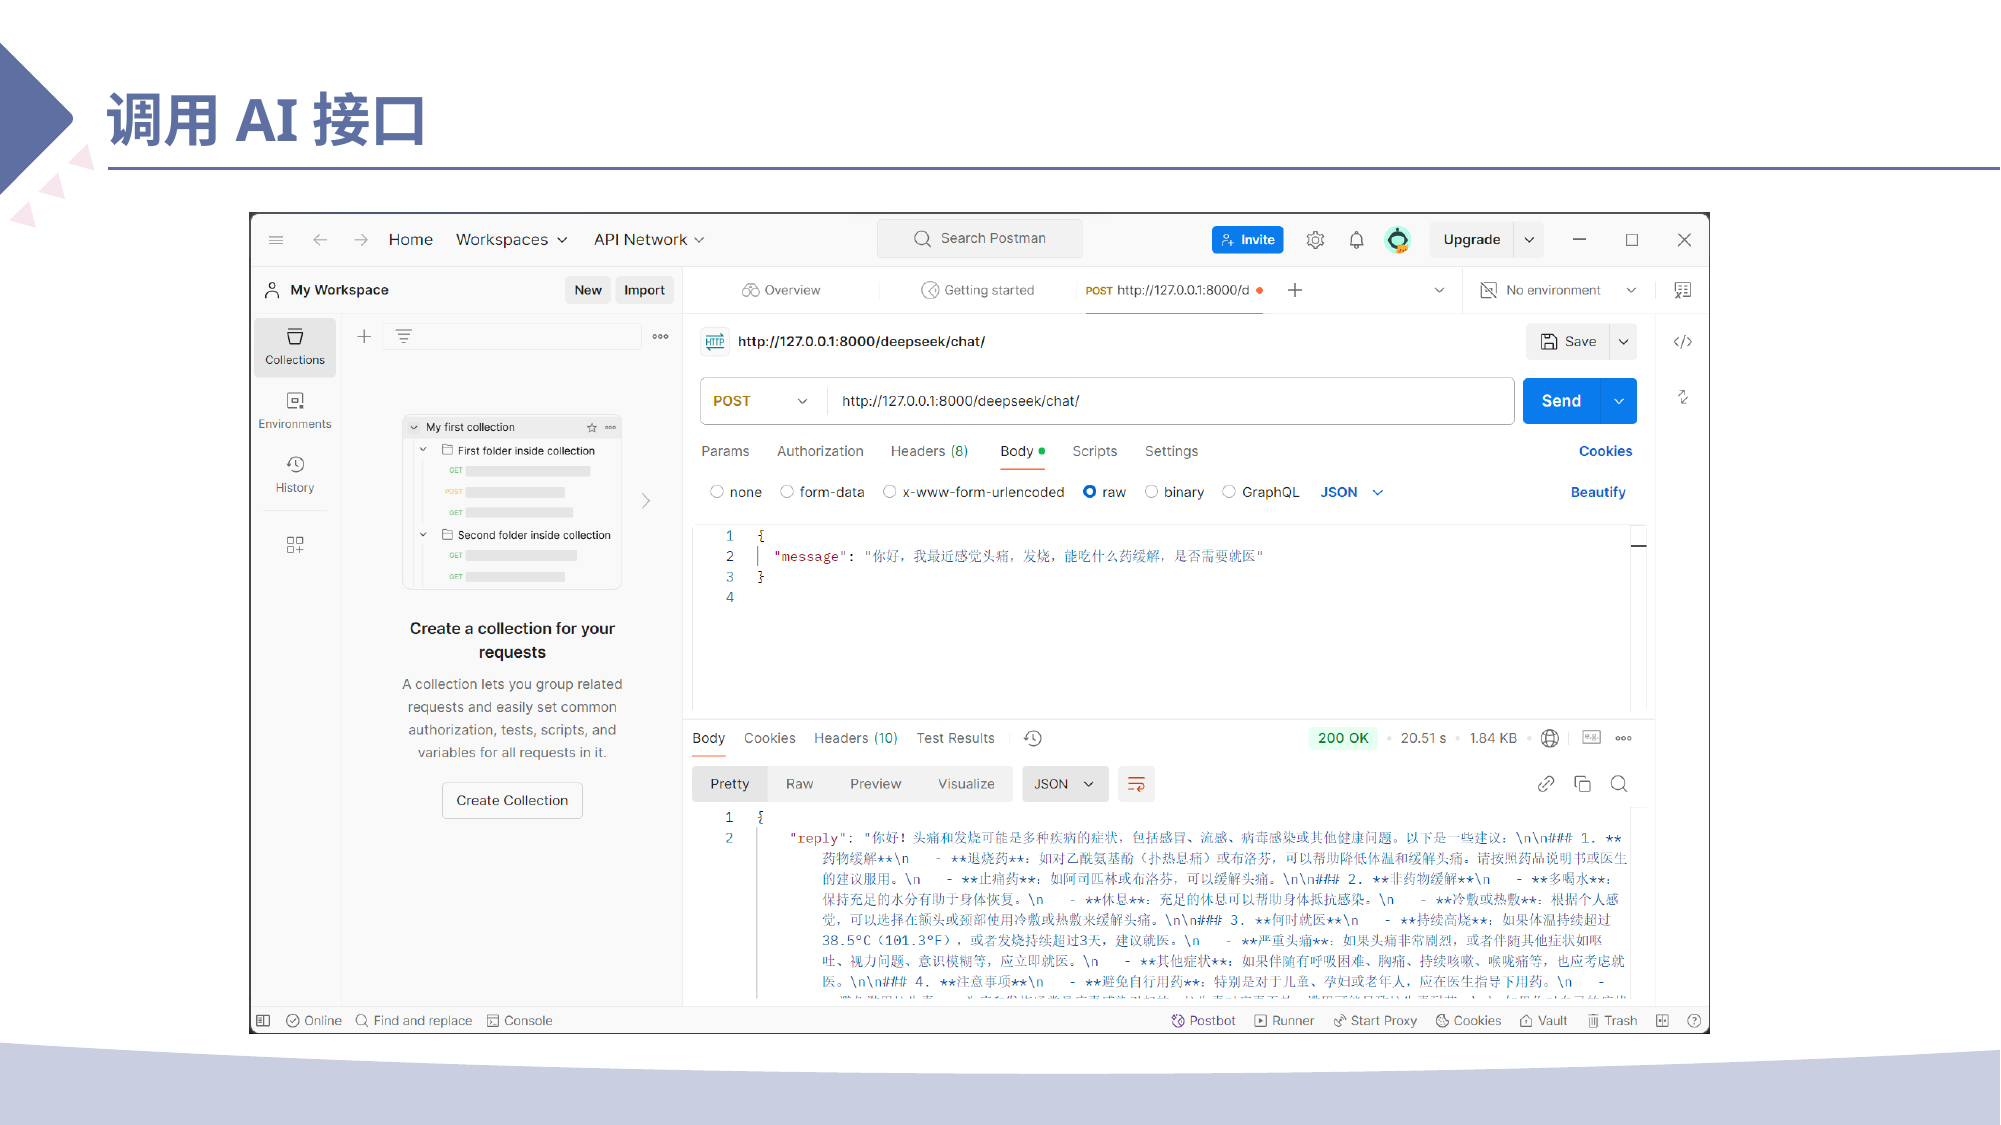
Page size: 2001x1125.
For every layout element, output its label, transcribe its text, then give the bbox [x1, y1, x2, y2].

picture [249, 211, 1710, 1034]
text_box 调用AI接口 [90, 75, 444, 160]
